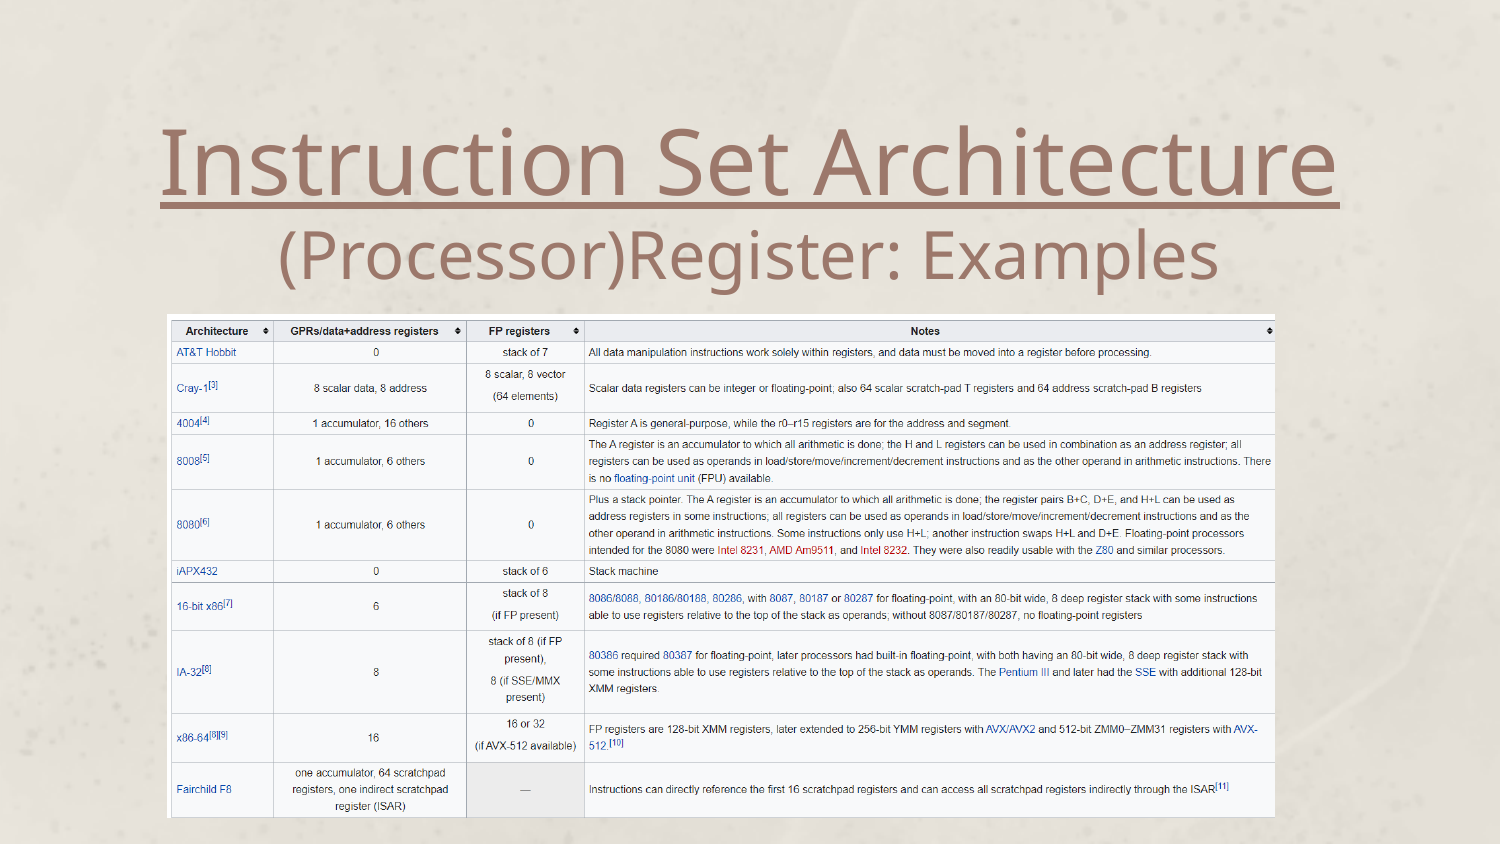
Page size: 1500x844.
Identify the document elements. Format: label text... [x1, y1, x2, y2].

picture [0, 0, 1500, 844]
title Instruction Set Architecture (Processor)Register: Examples [117, 188, 1383, 298]
